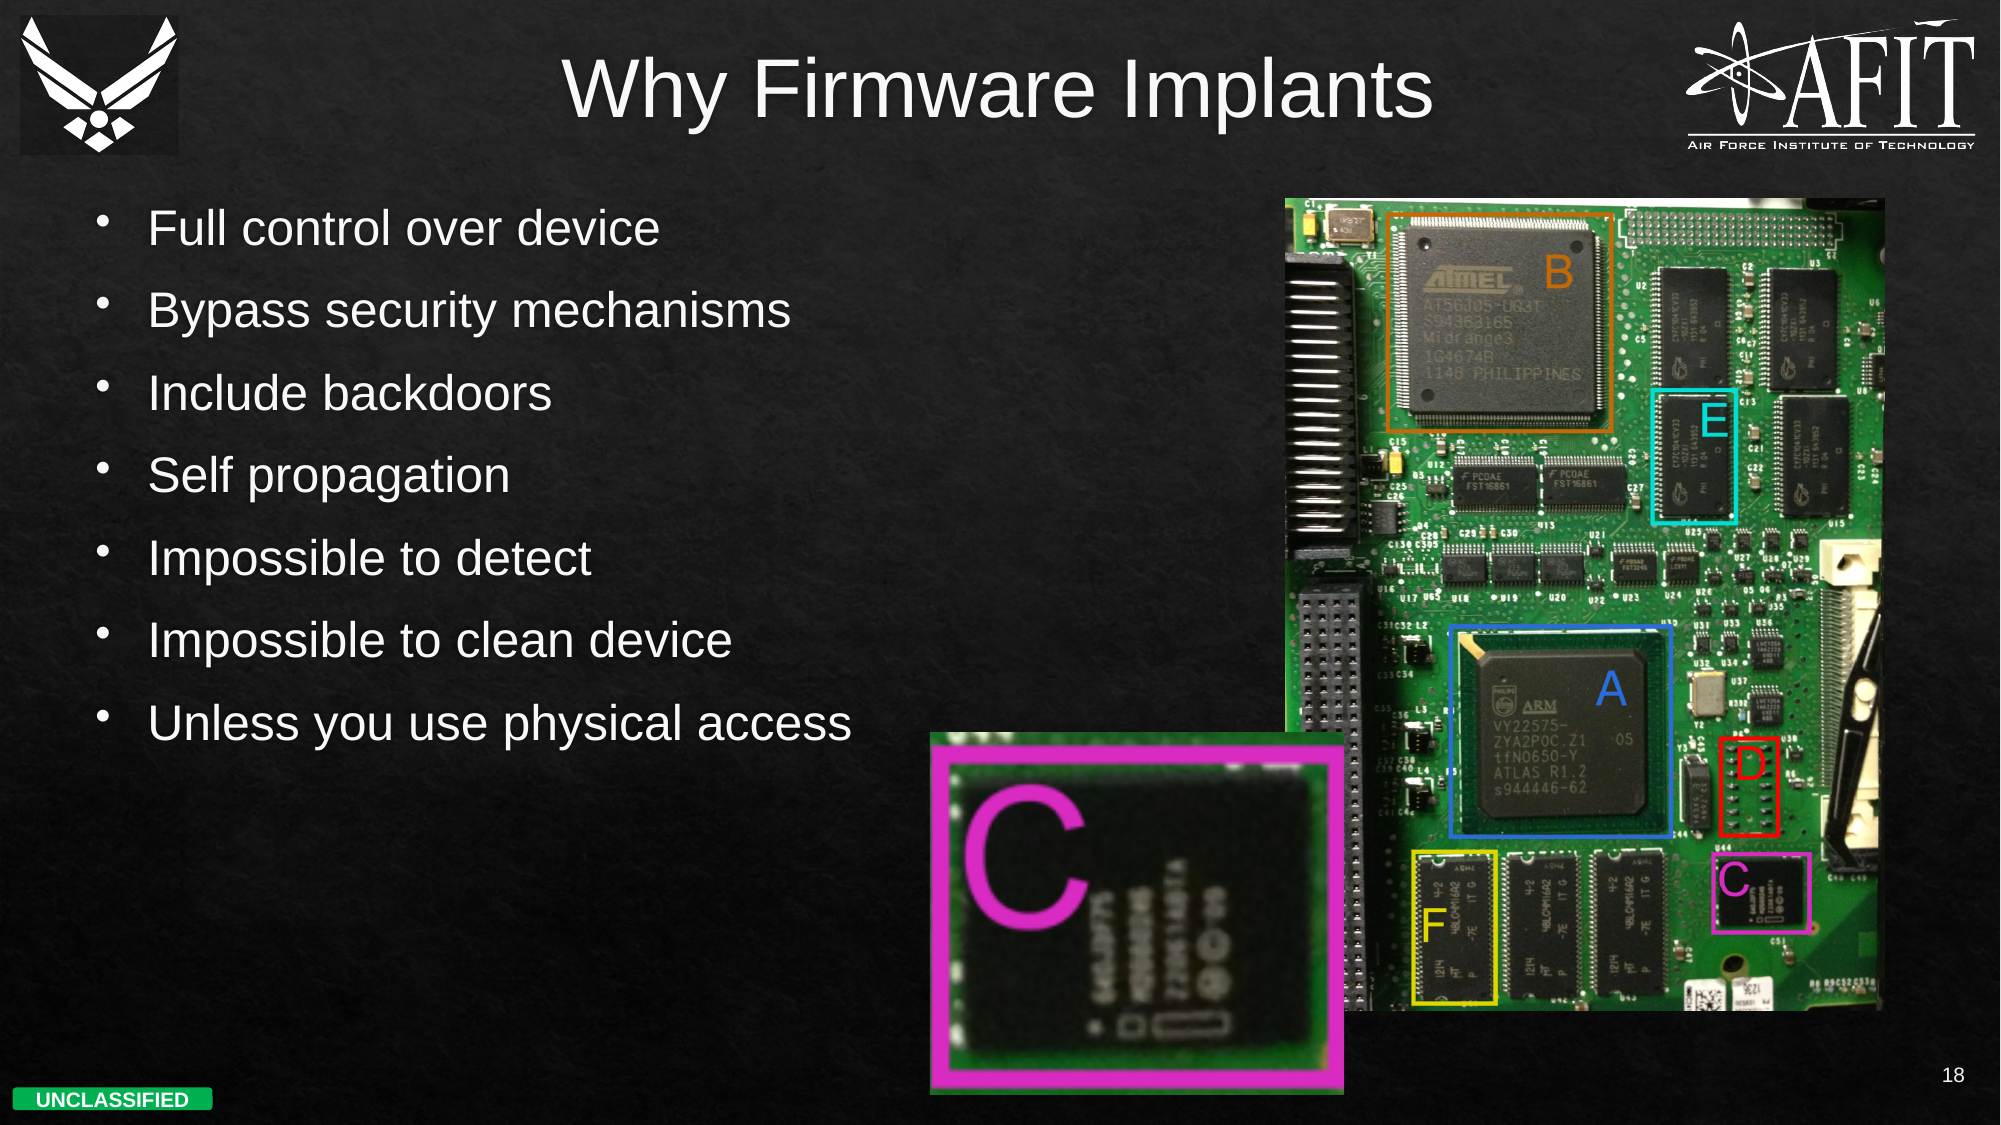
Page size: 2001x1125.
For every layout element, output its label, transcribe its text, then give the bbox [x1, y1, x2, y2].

picture [20, 15, 149, 155]
picture [1849, 15, 1980, 155]
title Why Firmware Implants [149, 4, 1849, 164]
slide_number 18 [1856, 1044, 1980, 1105]
picture [929, 198, 1885, 1096]
list Full control over device Bypass security mechanisms Include backdoors Self propagation Impossible to detect Impossible to clean device Unless you use physical access [75, 187, 881, 938]
